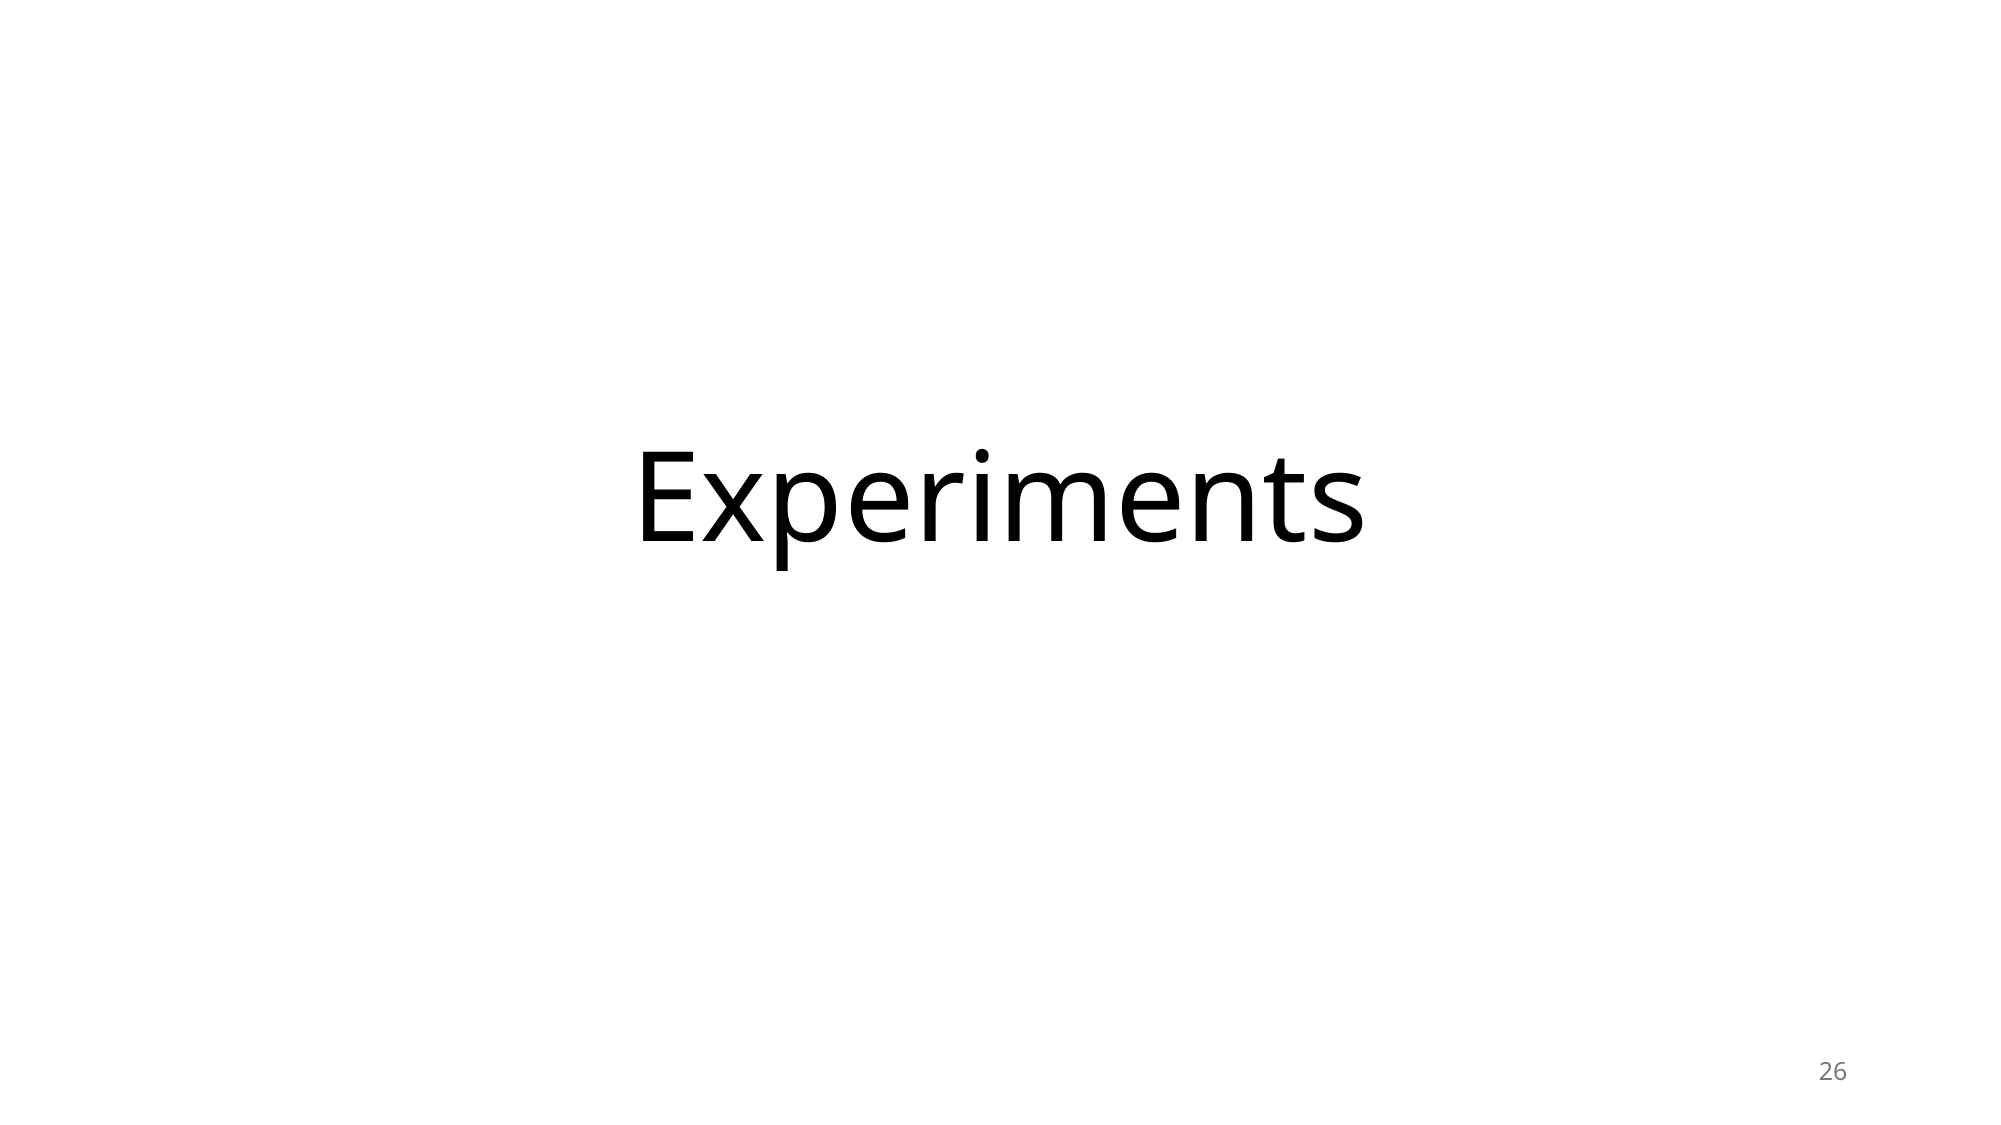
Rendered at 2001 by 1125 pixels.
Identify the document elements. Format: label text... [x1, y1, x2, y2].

slide_number 26 [1412, 1042, 1863, 1103]
title Experiments [249, 184, 1750, 576]
